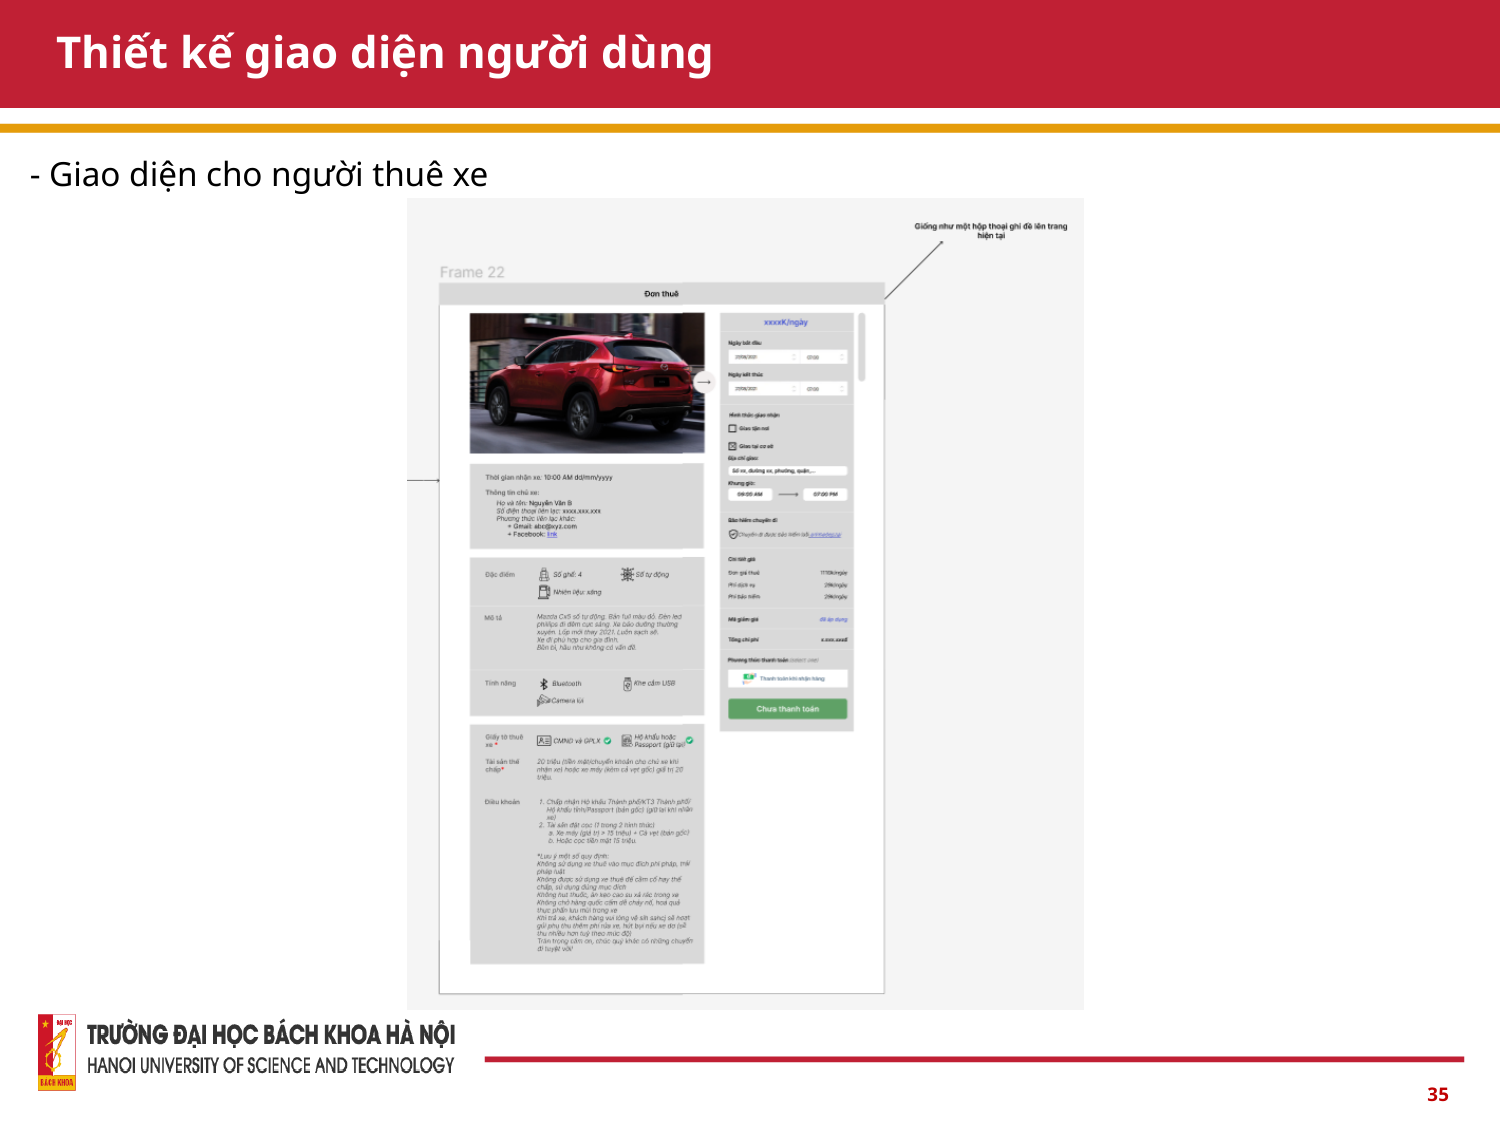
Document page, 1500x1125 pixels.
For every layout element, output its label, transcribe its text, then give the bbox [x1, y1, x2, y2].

text_box - Giao diện cho người thuê xe [14, 145, 1325, 201]
picture [0, 0, 1500, 1125]
slide_number 35 [1126, 1065, 1464, 1125]
title Thiết kế giao diện người dùng [41, 18, 1459, 90]
